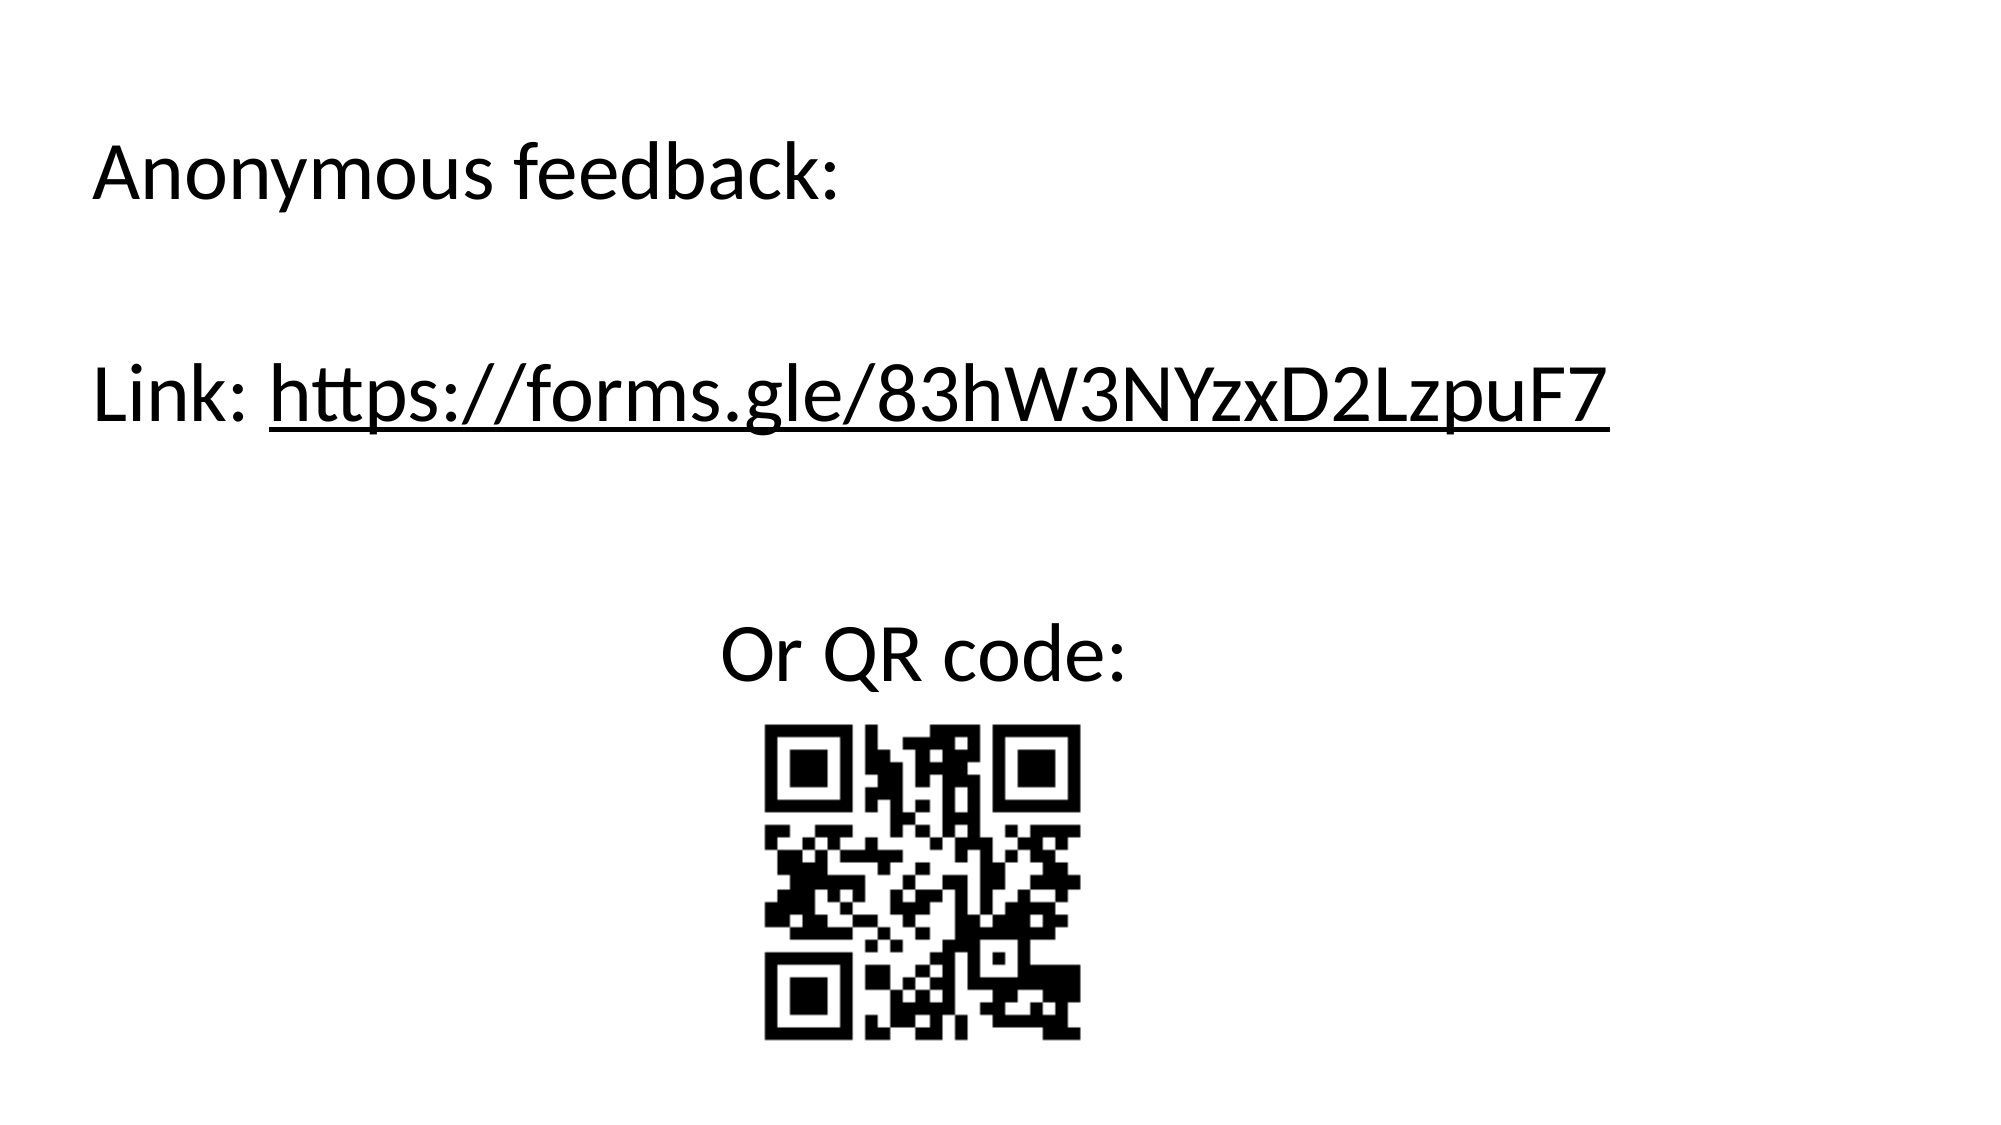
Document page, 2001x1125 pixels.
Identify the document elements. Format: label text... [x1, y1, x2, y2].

text_box Anonymous feedback: Link: https://forms.gle/83hW3NYzxD2LzpuF7 [77, 120, 2000, 603]
picture [731, 675, 1129, 1071]
text_box Or QR code: [704, 602, 2000, 1084]
